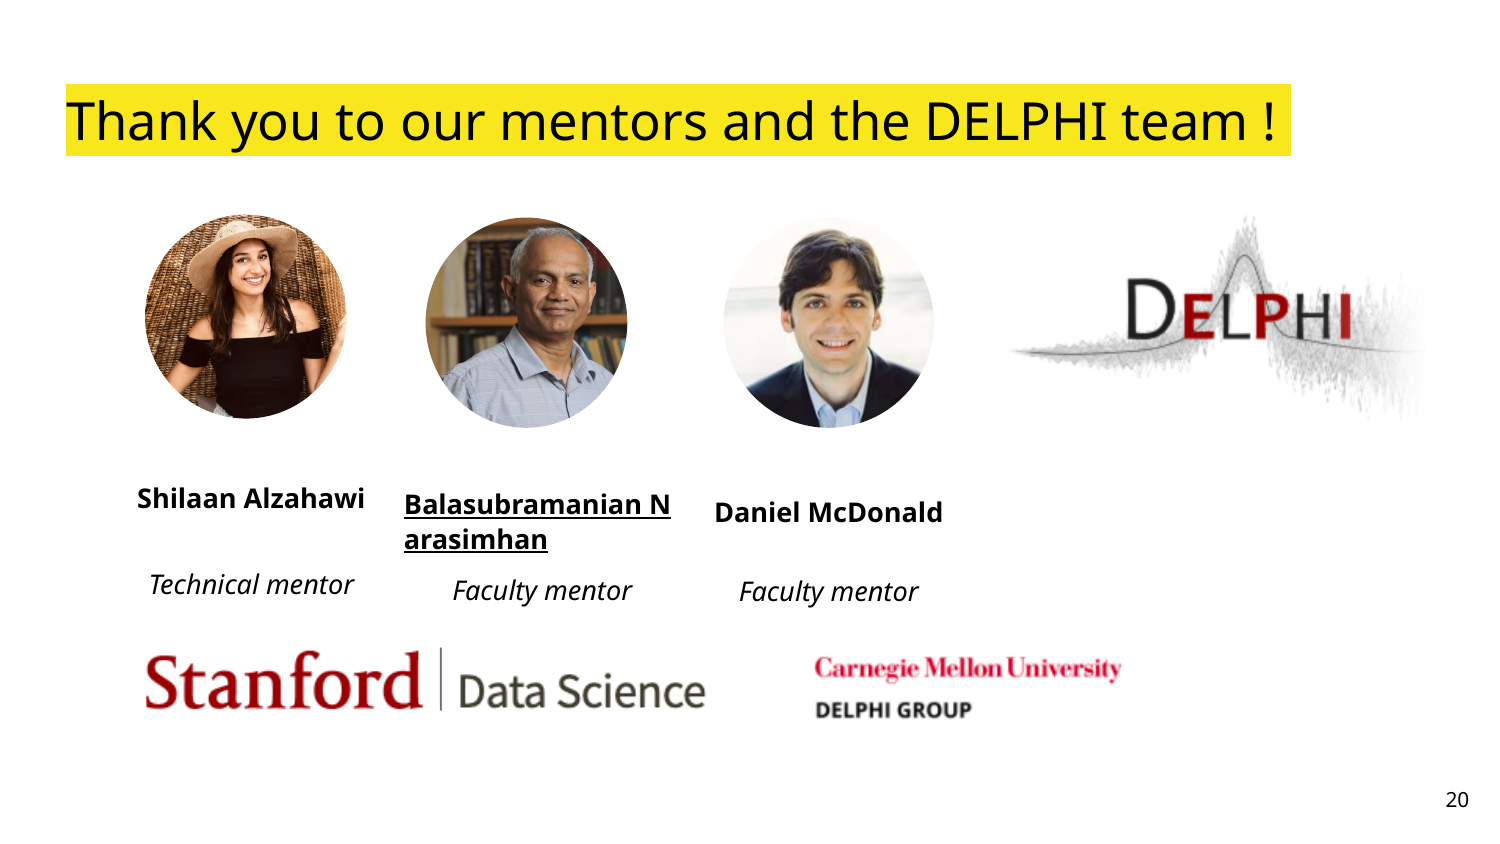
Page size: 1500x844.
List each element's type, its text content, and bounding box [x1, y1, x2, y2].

picture [803, 629, 1134, 735]
picture [425, 217, 628, 429]
title Thank you to our mentors and the DELPHI team ! [51, 72, 1449, 167]
text_box Shilaan Alzahawi Technical mentor [91, 466, 411, 615]
text_box Daniel McDonald Faculty mentor [682, 473, 975, 623]
picture [1004, 210, 1450, 423]
picture [723, 217, 934, 429]
slide_number ‹#› [1394, 769, 1484, 834]
picture [144, 214, 347, 419]
picture [134, 629, 751, 755]
text_box Balasubramanian Narasimhan Faculty mentor [388, 465, 696, 587]
